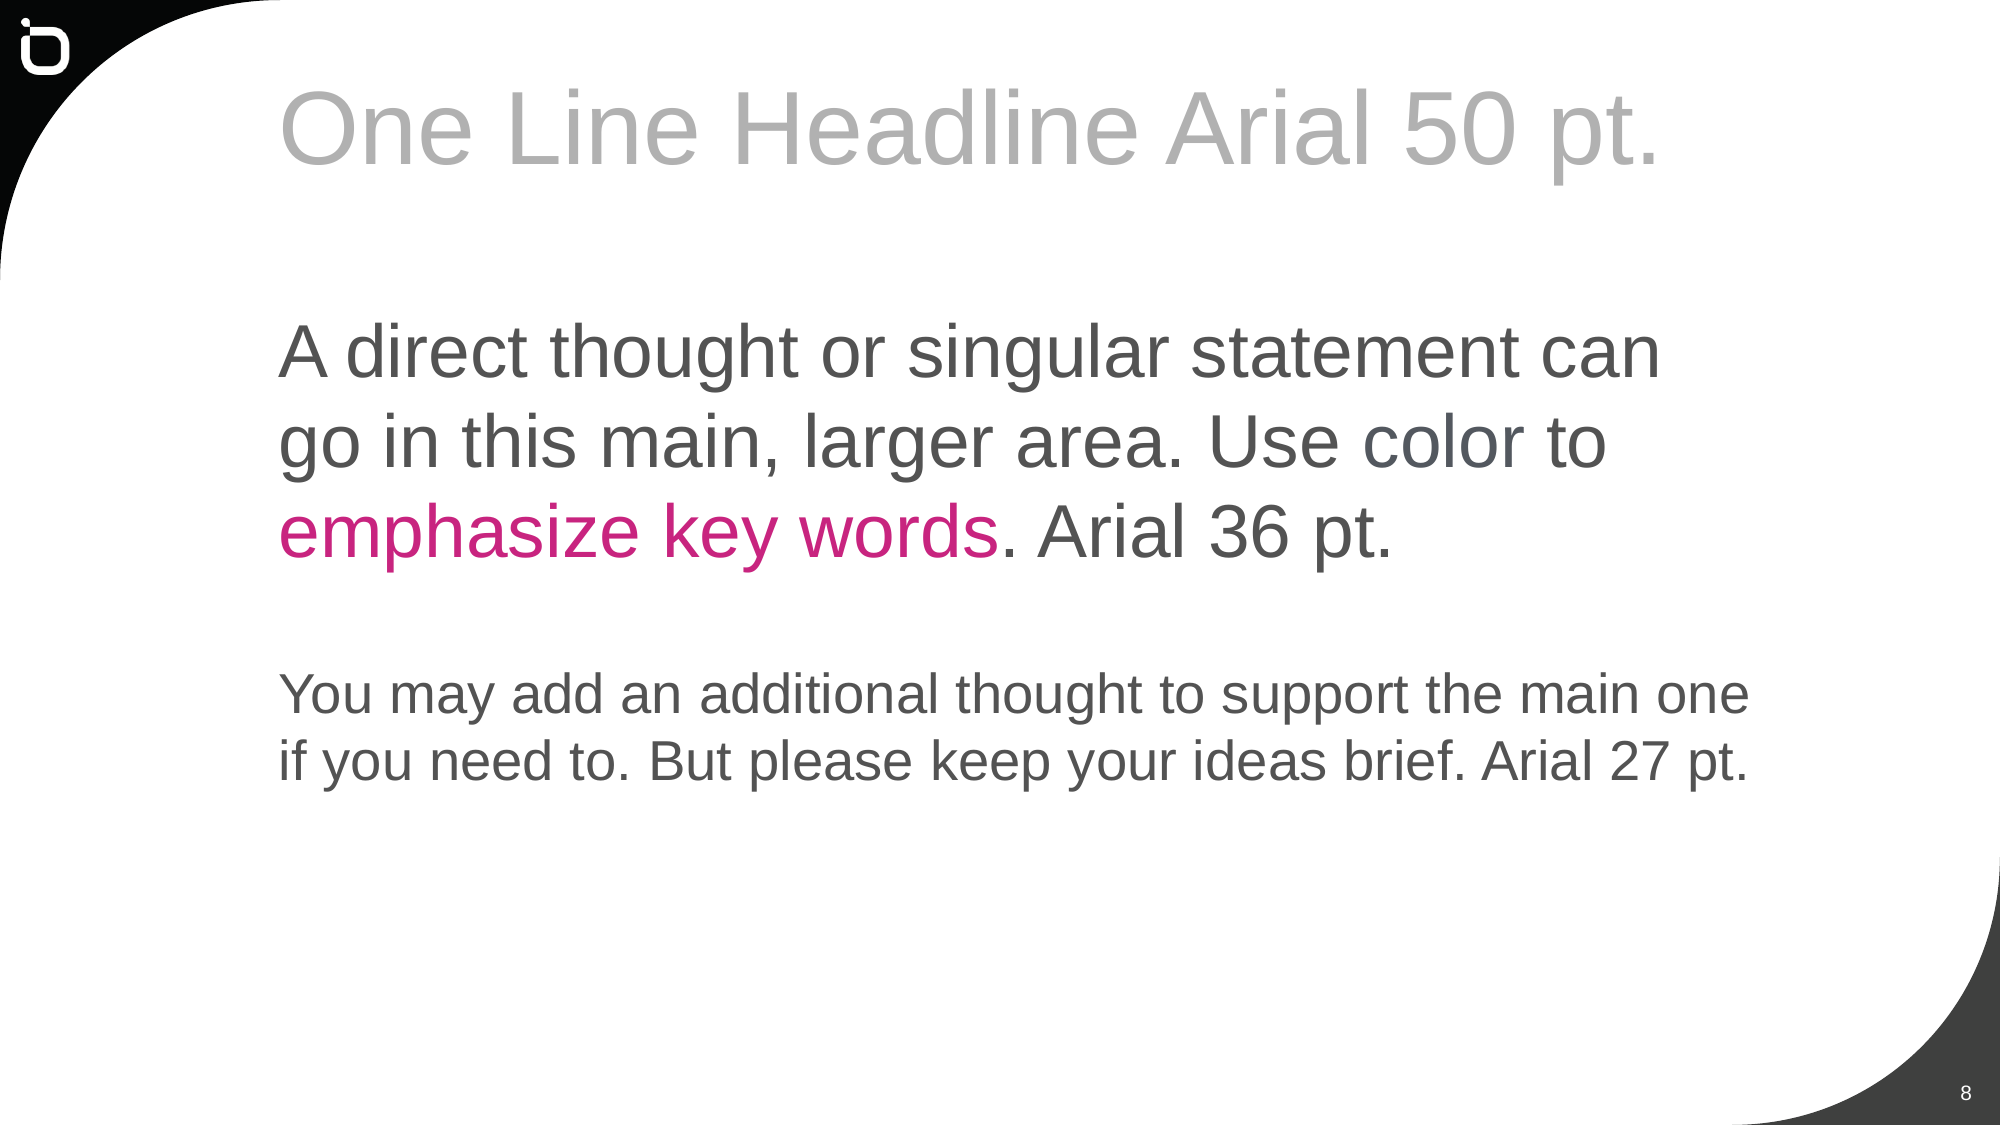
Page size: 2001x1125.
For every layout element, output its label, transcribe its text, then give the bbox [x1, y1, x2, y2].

list A direct thought or singular statement can go in this main, larger area. Use color to emphasize key words. Arial 36 pt. [278, 302, 1715, 645]
title One Line Headline Arial 50 pt. [278, 75, 1717, 223]
list You may add an additional thought to support the main one if you need to. But please keep your ideas brief. Arial 27 pt. [278, 656, 1793, 877]
picture [21, 17, 74, 75]
slide_number 8 [1866, 1074, 1972, 1105]
